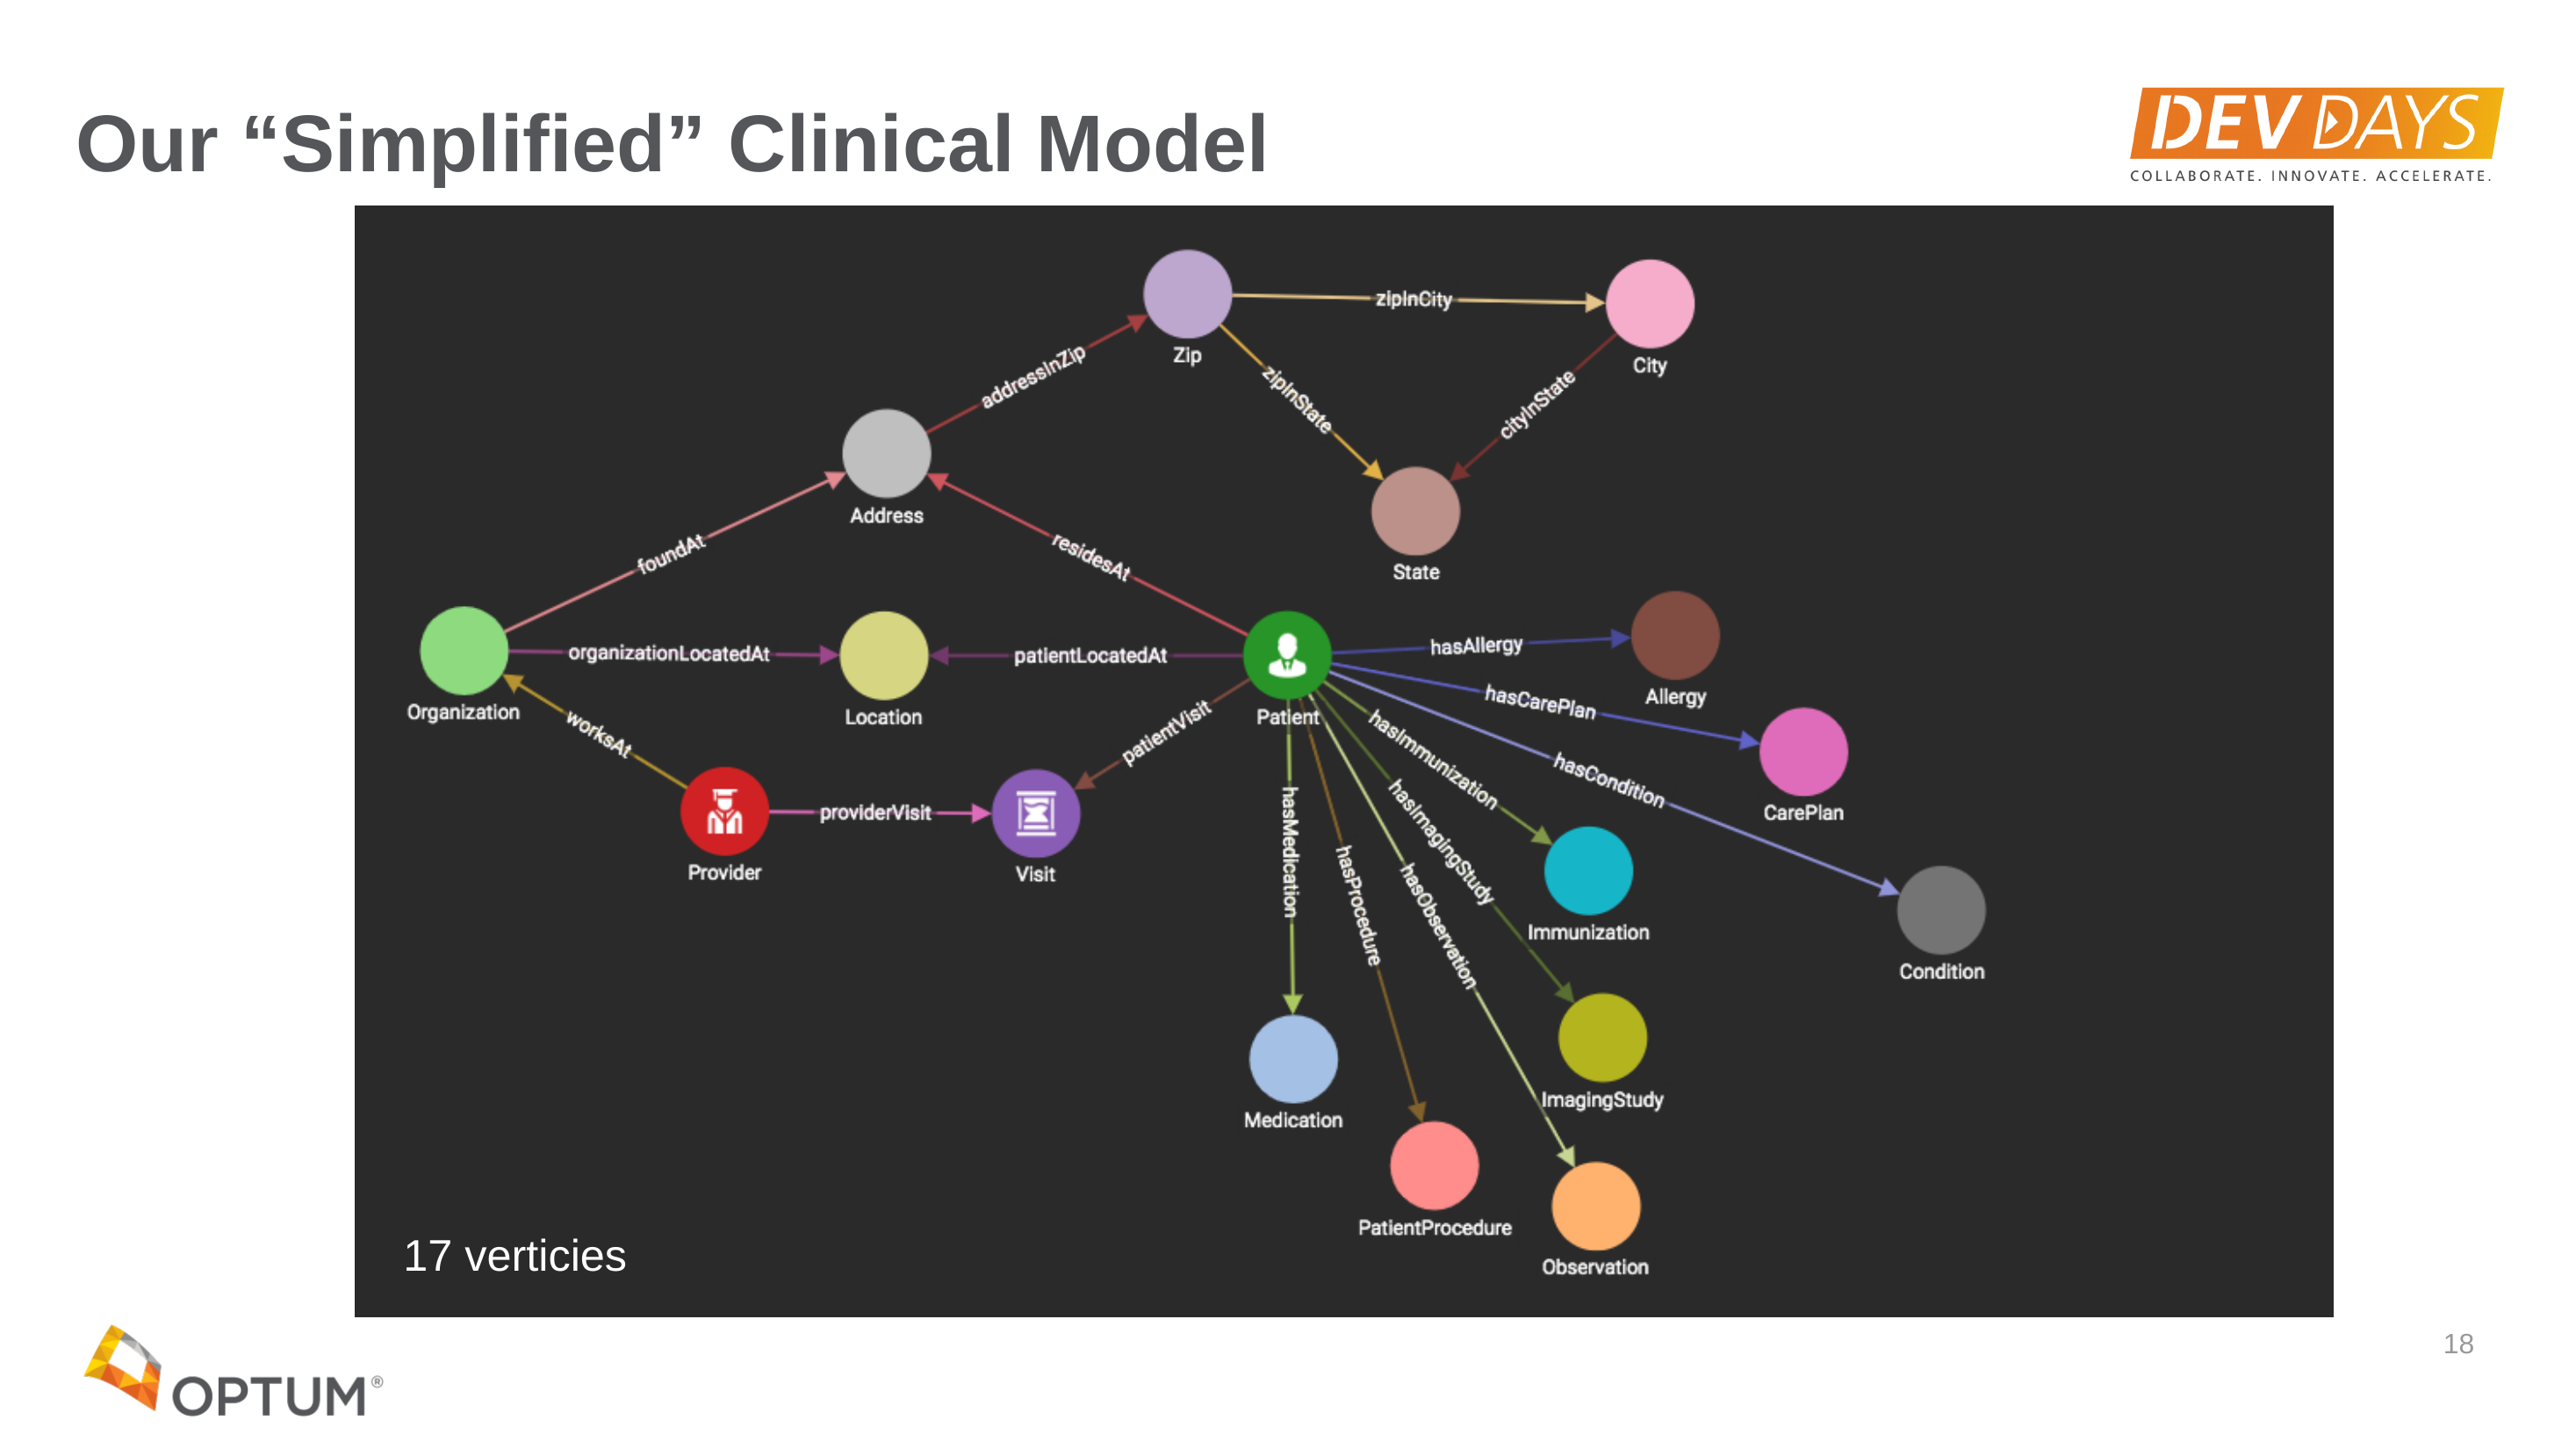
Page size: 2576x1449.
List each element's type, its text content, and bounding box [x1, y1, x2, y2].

picture [355, 205, 2334, 1317]
picture [83, 1323, 385, 1417]
title Our “Simplified” Clinical Model [62, 88, 1882, 206]
slide_number 18 [2333, 1287, 2488, 1398]
